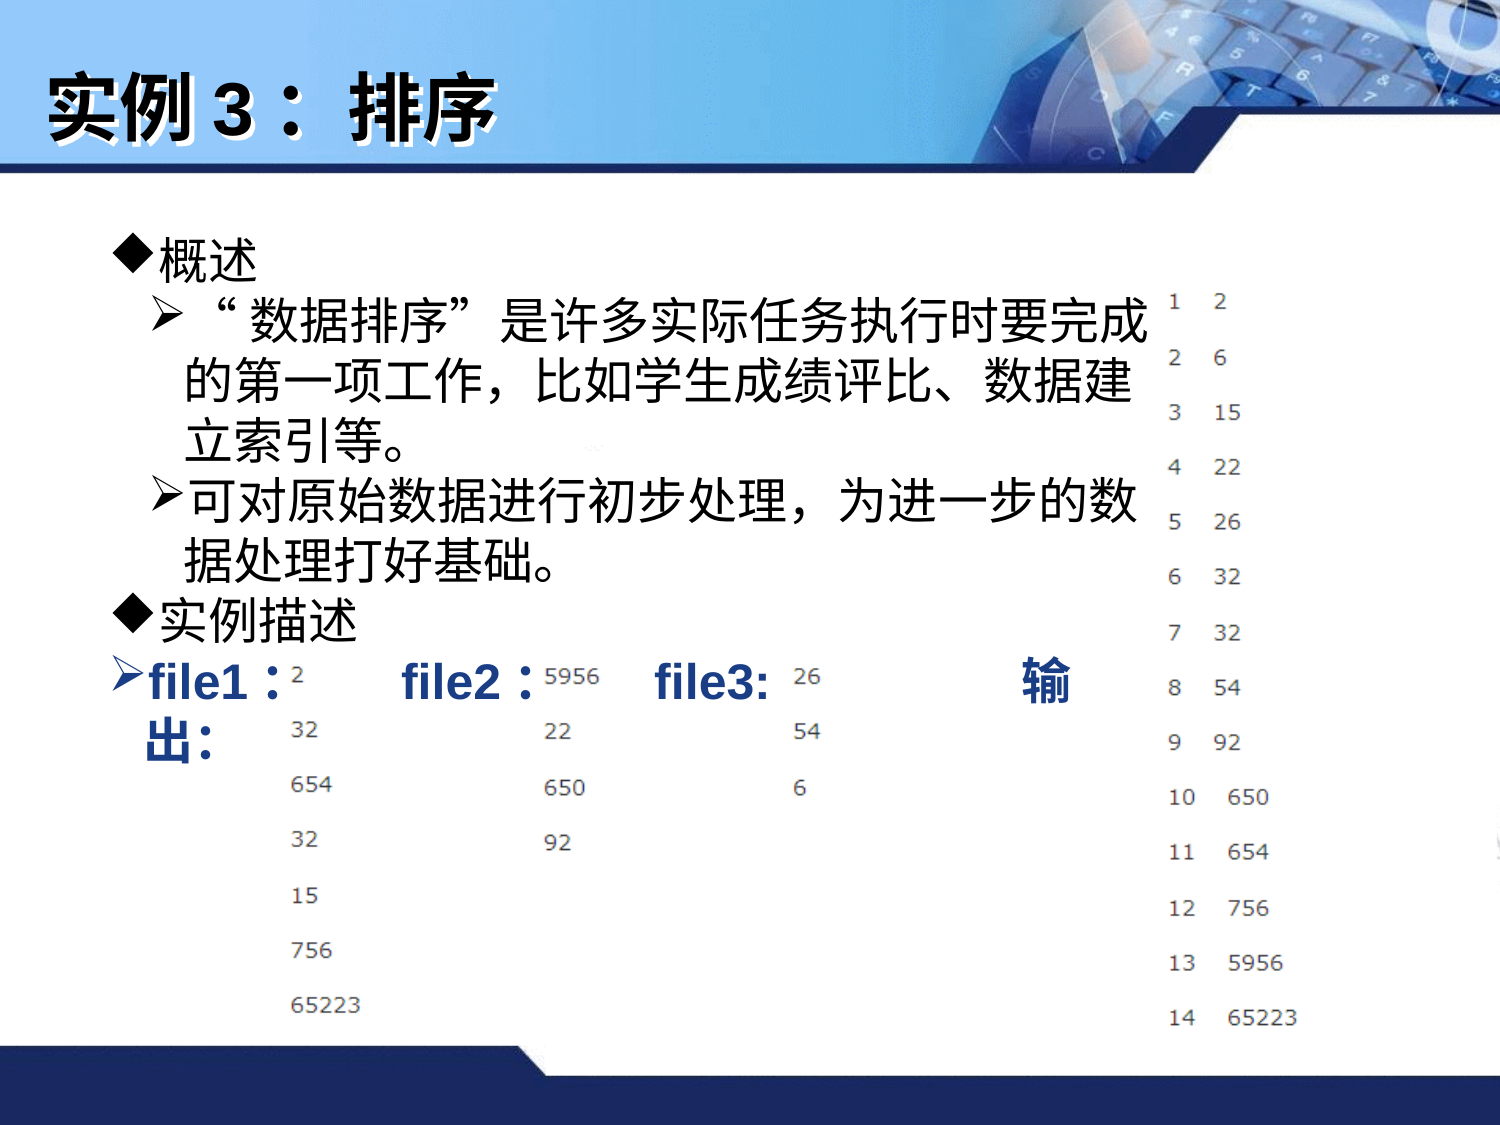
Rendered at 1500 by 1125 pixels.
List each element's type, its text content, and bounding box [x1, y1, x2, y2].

picture [0, 0, 1500, 1125]
text_box [76, 220, 1427, 889]
slide_number [1303, 1070, 1485, 1109]
title 实例3：排序 [29, 42, 1404, 169]
footer [63, 1046, 1172, 1122]
text_box 概述 “数据排序”是许多实际任务执行时要完成的第一项工作，比如学生成绩评比、数据建立索引等。 可对原始数据进行初步处理，为进一步的数据处理打好基础。 实例描述 file1： file2： file3: 输出： [93, 222, 1172, 958]
